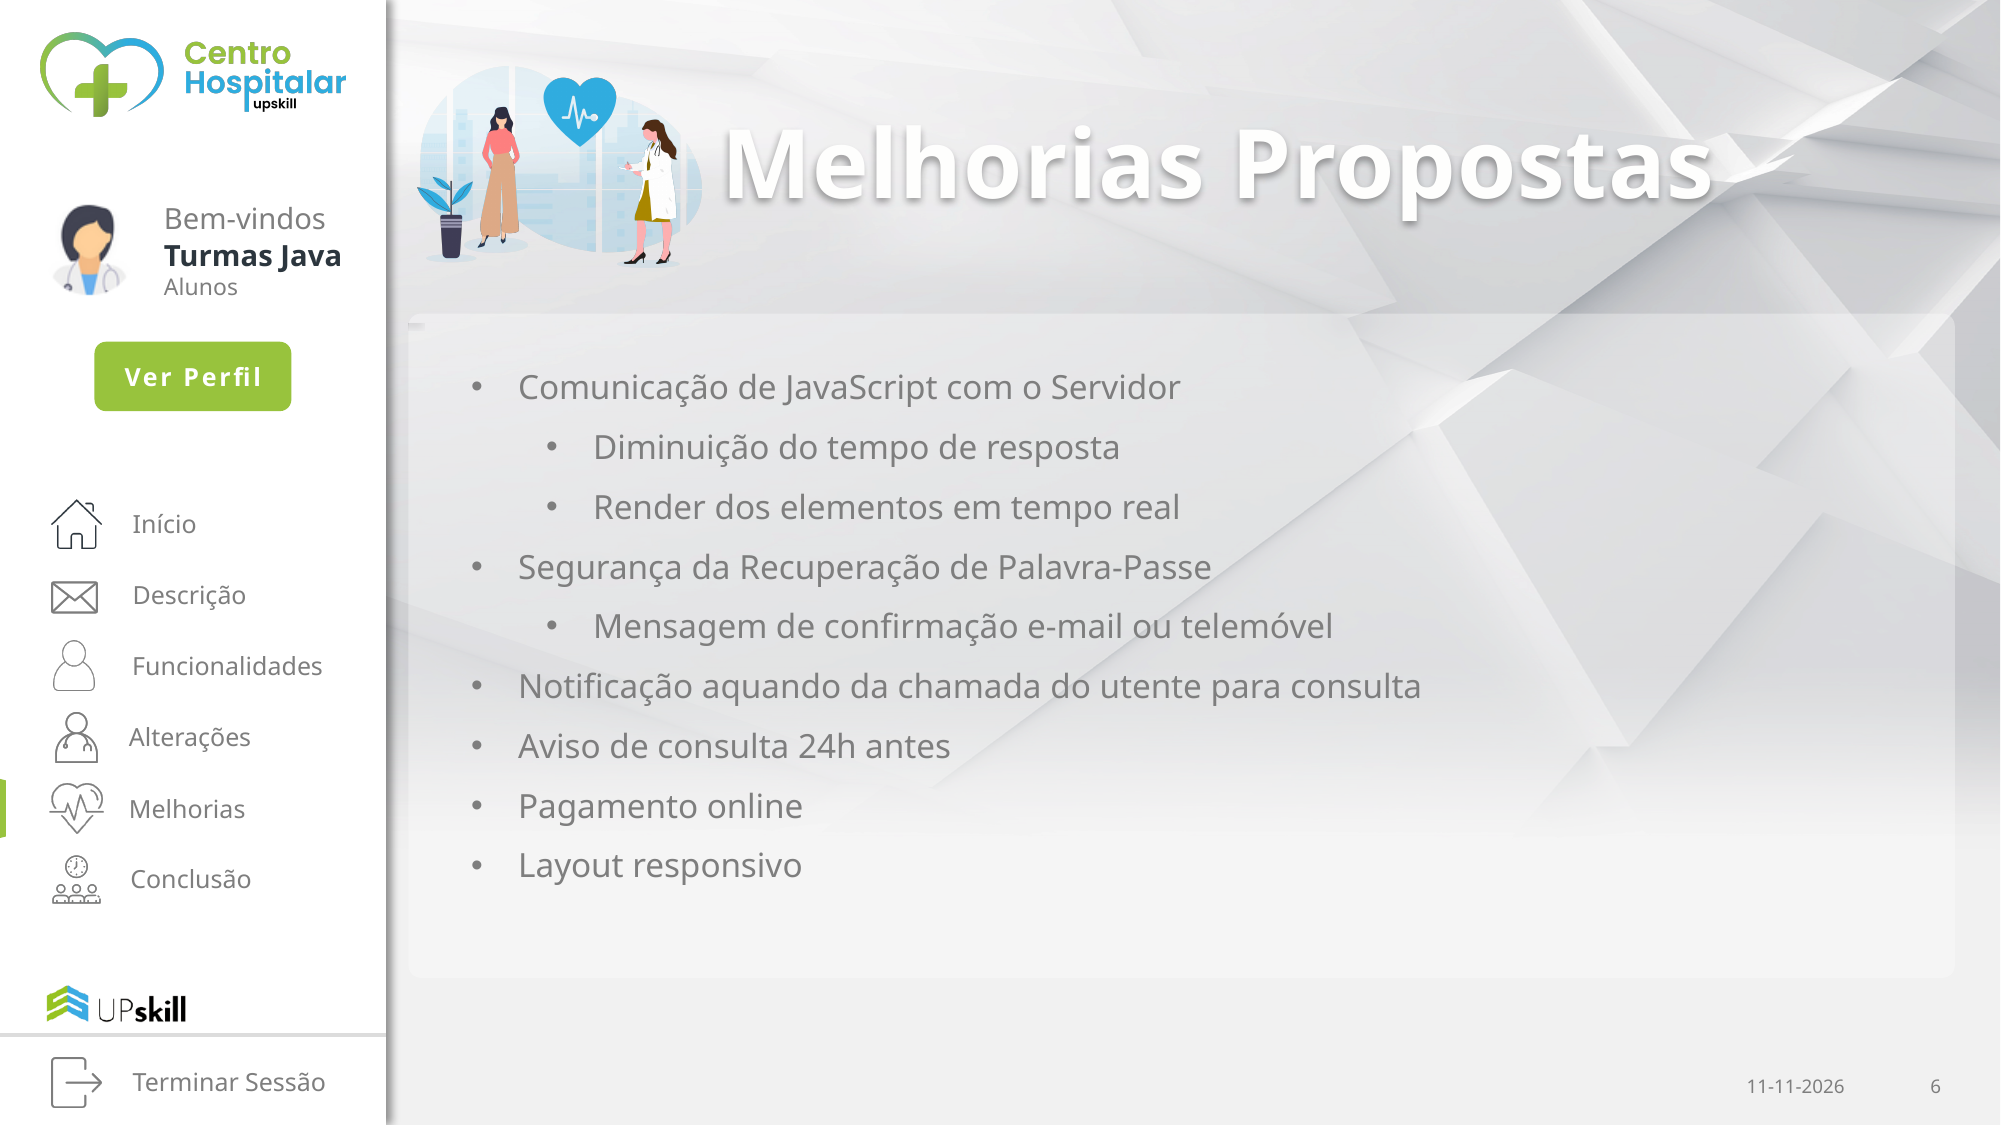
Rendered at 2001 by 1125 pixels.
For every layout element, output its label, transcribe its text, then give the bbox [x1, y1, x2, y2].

text_box Comunicação de JavaScript com o Servidor Diminuição do tempo de resposta Render dos elementos em tempo real Segurança da Recuperação de Palavra-Passe Mensagem de confirmação e-mail ou telemóvel Notificação aquando da chamada do utente para consulta Aviso de consulta 24h antes Pagamento online Layout responsivo [407, 312, 1957, 980]
slide_number 6 [1903, 1057, 1957, 1118]
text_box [0, 0, 387, 1125]
text_box Melhorias Propostas [710, 78, 1957, 256]
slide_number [1435, 1057, 1860, 1118]
picture [387, 0, 2001, 1125]
